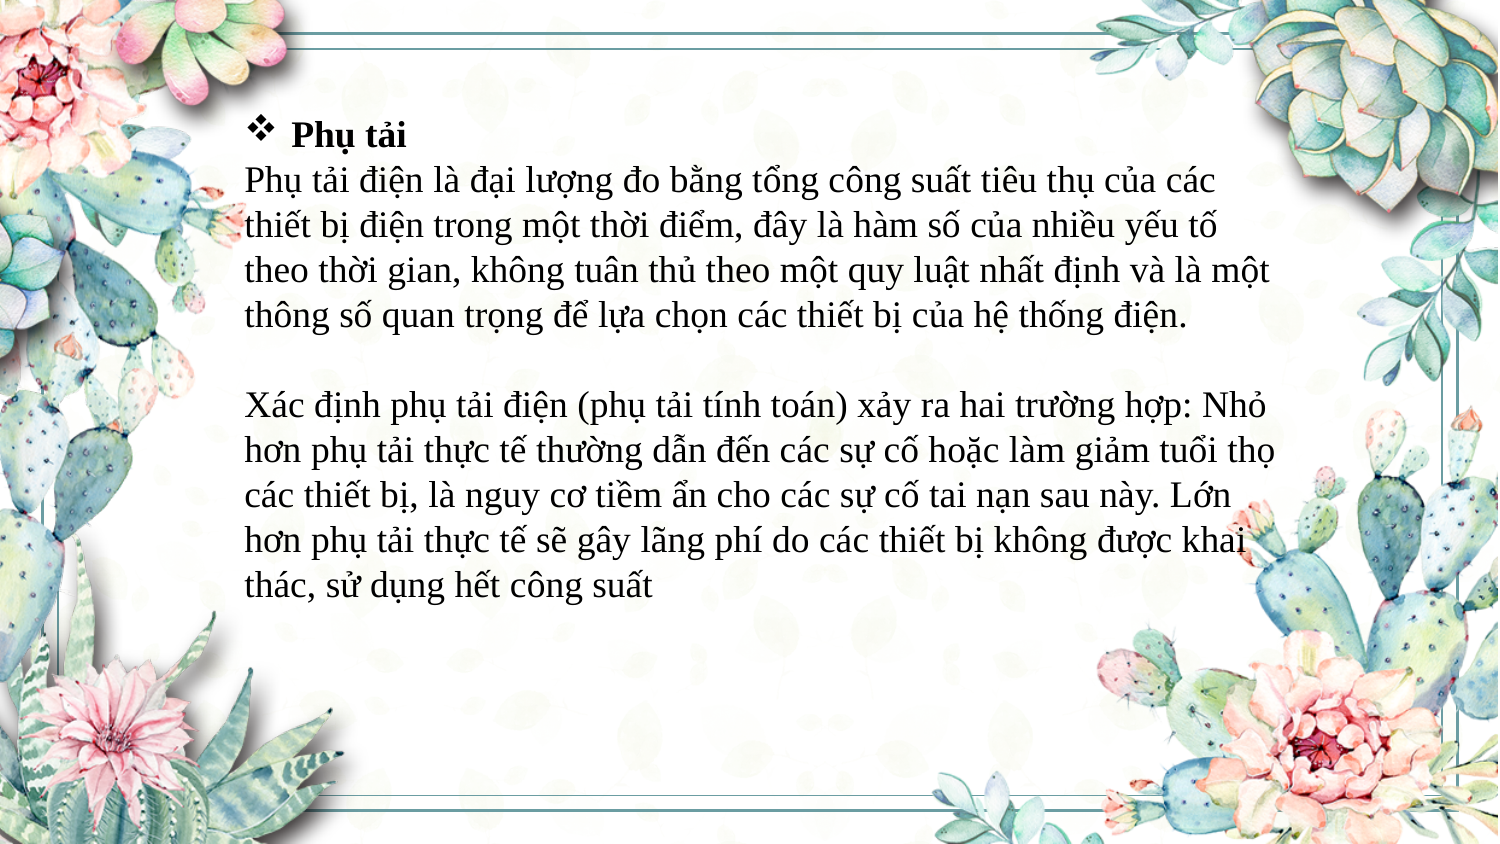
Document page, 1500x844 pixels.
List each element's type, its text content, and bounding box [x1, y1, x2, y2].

picture [0, 0, 1500, 844]
text_box Phụ tải Phụ tải điện là đại lượng đo bằng tổng công suất tiêu thụ của các thiết bị điện trong một thời điểm, đây là hàm số của nhiều yếu tố theo thời gian, không tuân thủ theo một quy luật nhất định và là một thông số quan trọng để lựa chọn các thiết bị của hệ thống điện. Xác định phụ tải điện (phụ tải tính toán) xảy ra hai trường hợp: Nhỏ hơn phụ tải thực tế thường dẫn đến các sự cố hoặc làm giảm tuổi thọ các thiết bị, là nguy cơ tiềm ẩn cho các sự cố tai nạn sau này. Lớn hơn phụ tải thực tế sẽ gây lãng phí do các thiết bị không được khai thác, sử dụng hết công suất [229, 102, 1296, 657]
